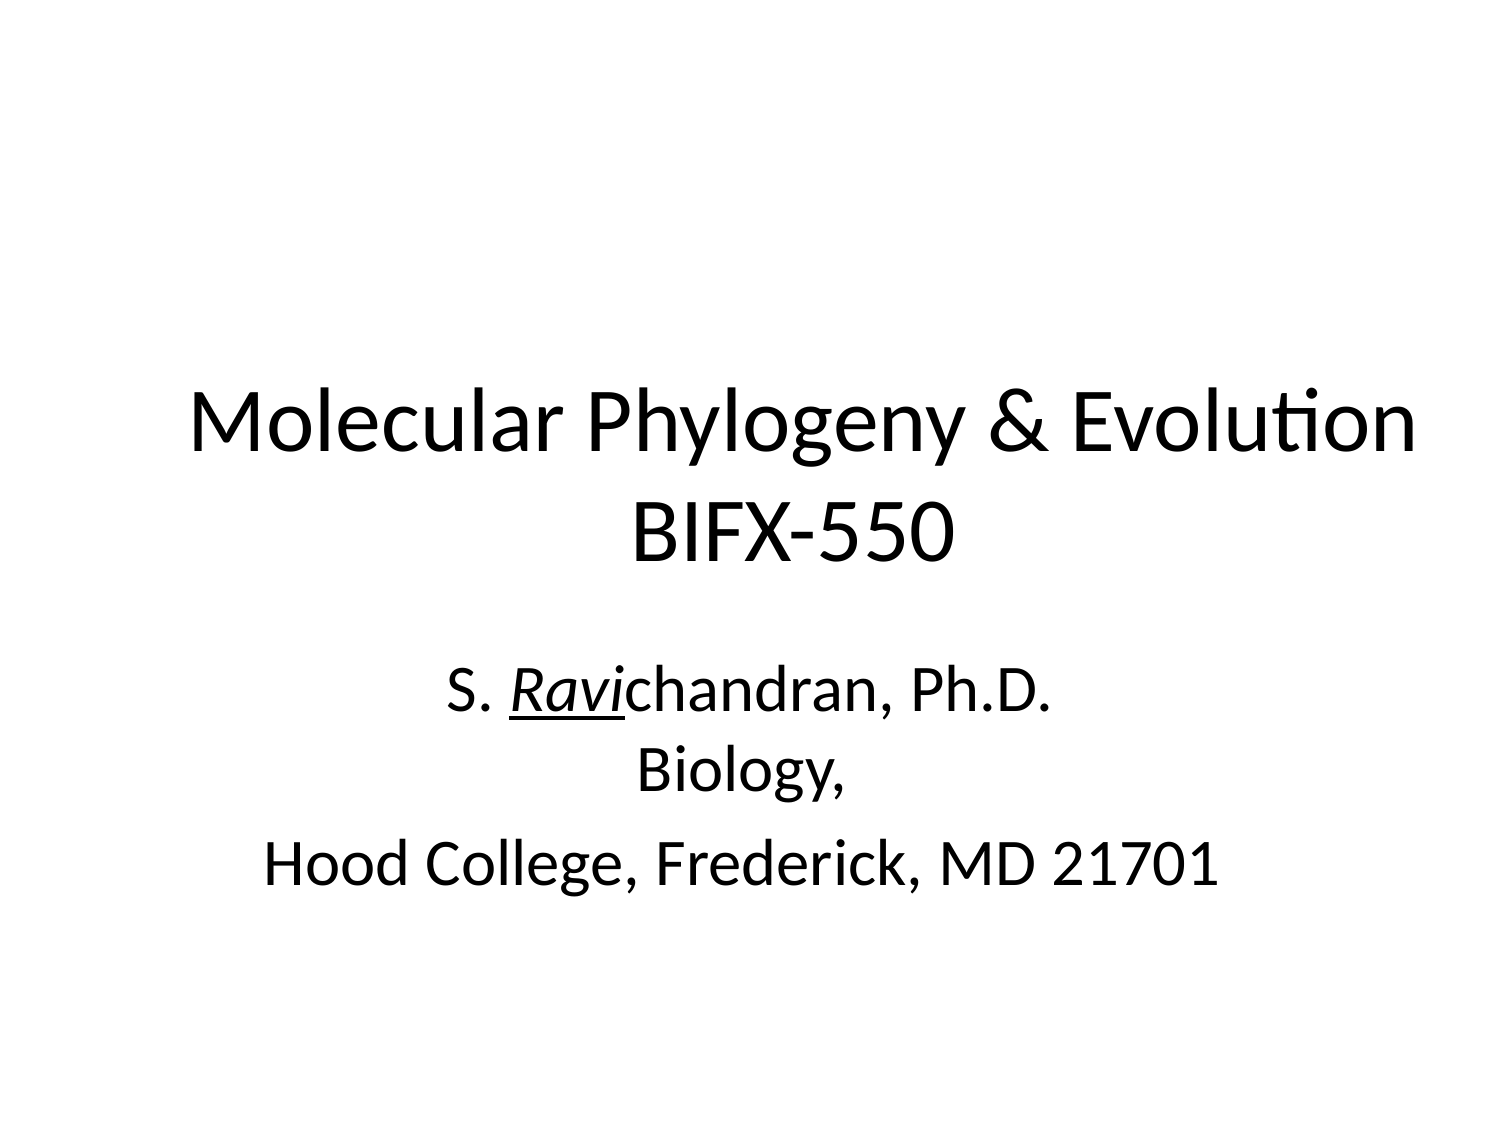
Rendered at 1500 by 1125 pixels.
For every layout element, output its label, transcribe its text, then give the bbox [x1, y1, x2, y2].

title Molecular Phylogeny & Evolution BIFX-550 [112, 349, 1476, 591]
subtitle S. Ravichandran, Ph.D. Biology, Hood College, Frederick, MD 21701 [224, 637, 1276, 926]
